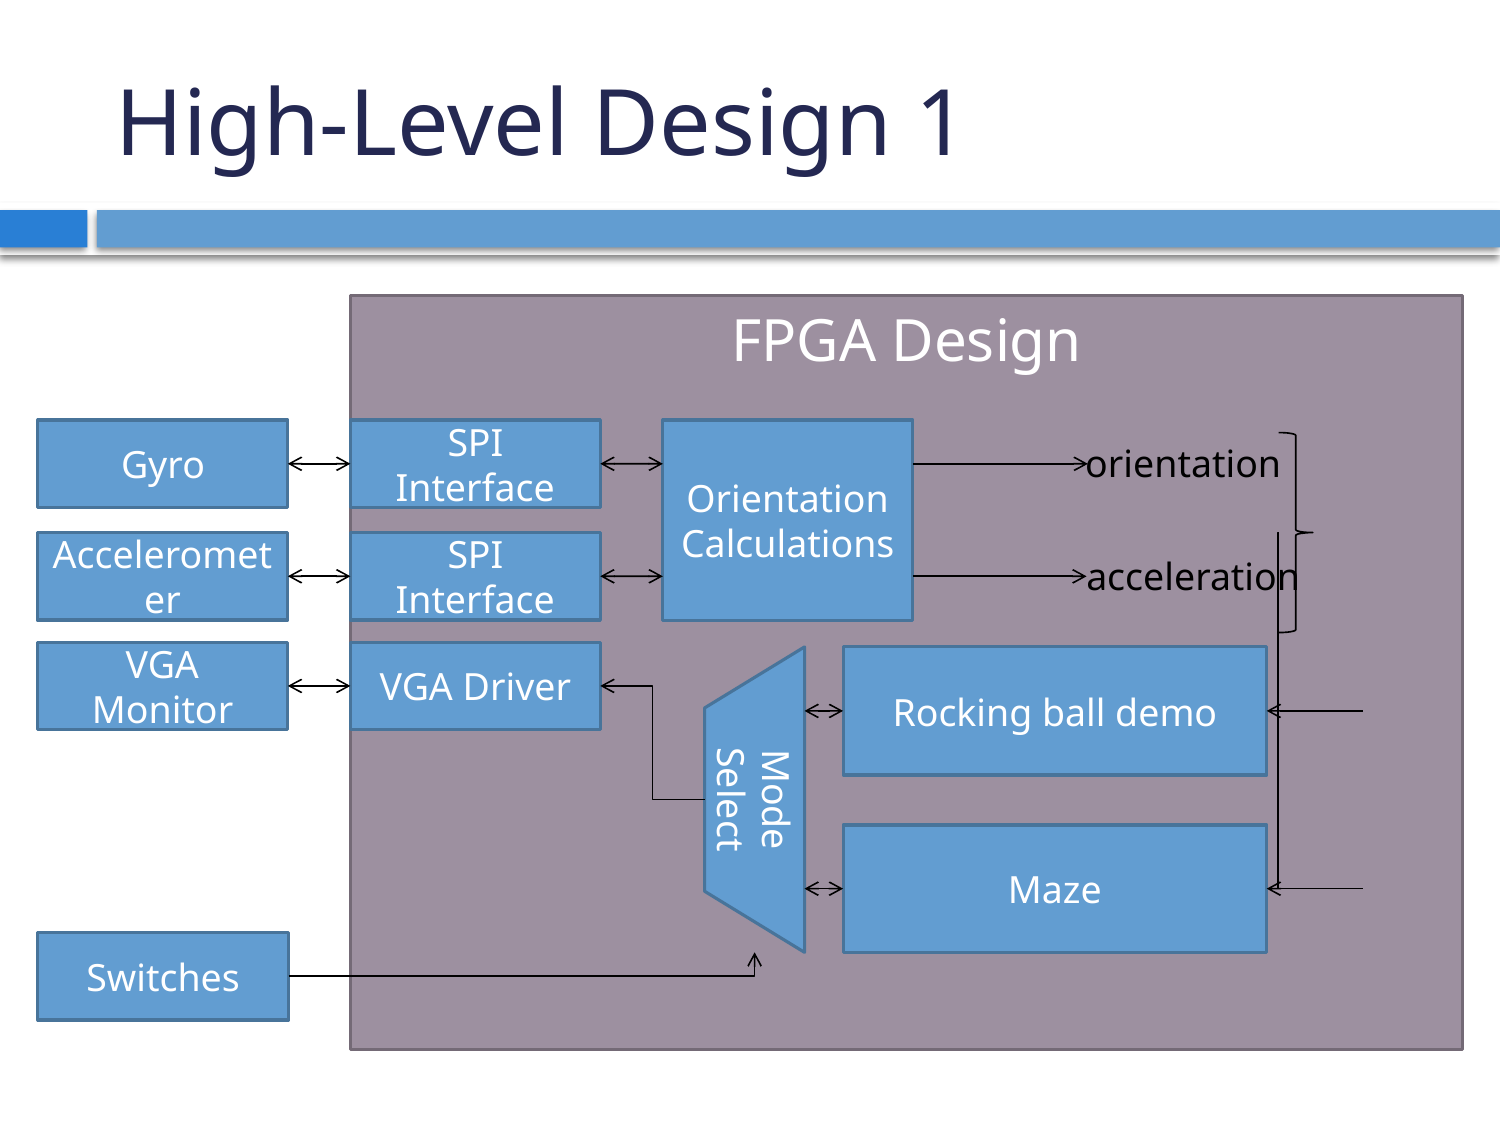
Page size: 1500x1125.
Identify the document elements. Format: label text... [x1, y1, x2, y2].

text_box VGA Monitor [36, 641, 289, 731]
text_box Rocking ball demo [842, 645, 1268, 777]
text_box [288, 921, 755, 977]
text_box FPGA Design [349, 294, 1464, 1051]
text_box acceleration [1297, 545, 1306, 605]
text_box Gyro [36, 418, 289, 509]
text_box [1278, 431, 1314, 634]
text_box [1312, 532, 1364, 889]
text_box SPI Interface [349, 531, 602, 622]
text_box orientation [1070, 432, 1278, 493]
text_box VGA Driver [349, 641, 602, 731]
text_box Maze [842, 823, 1268, 954]
text_box Accelerometer [36, 531, 289, 622]
text_box Mode Select [703, 645, 807, 954]
text_box acceleration [1071, 545, 1277, 605]
text_box SPI Interface [349, 418, 602, 509]
title High-Level Design 1 [100, 37, 1438, 200]
text_box Orientation Calculations [661, 418, 914, 622]
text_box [600, 685, 705, 801]
text_box Switches [36, 931, 290, 1022]
